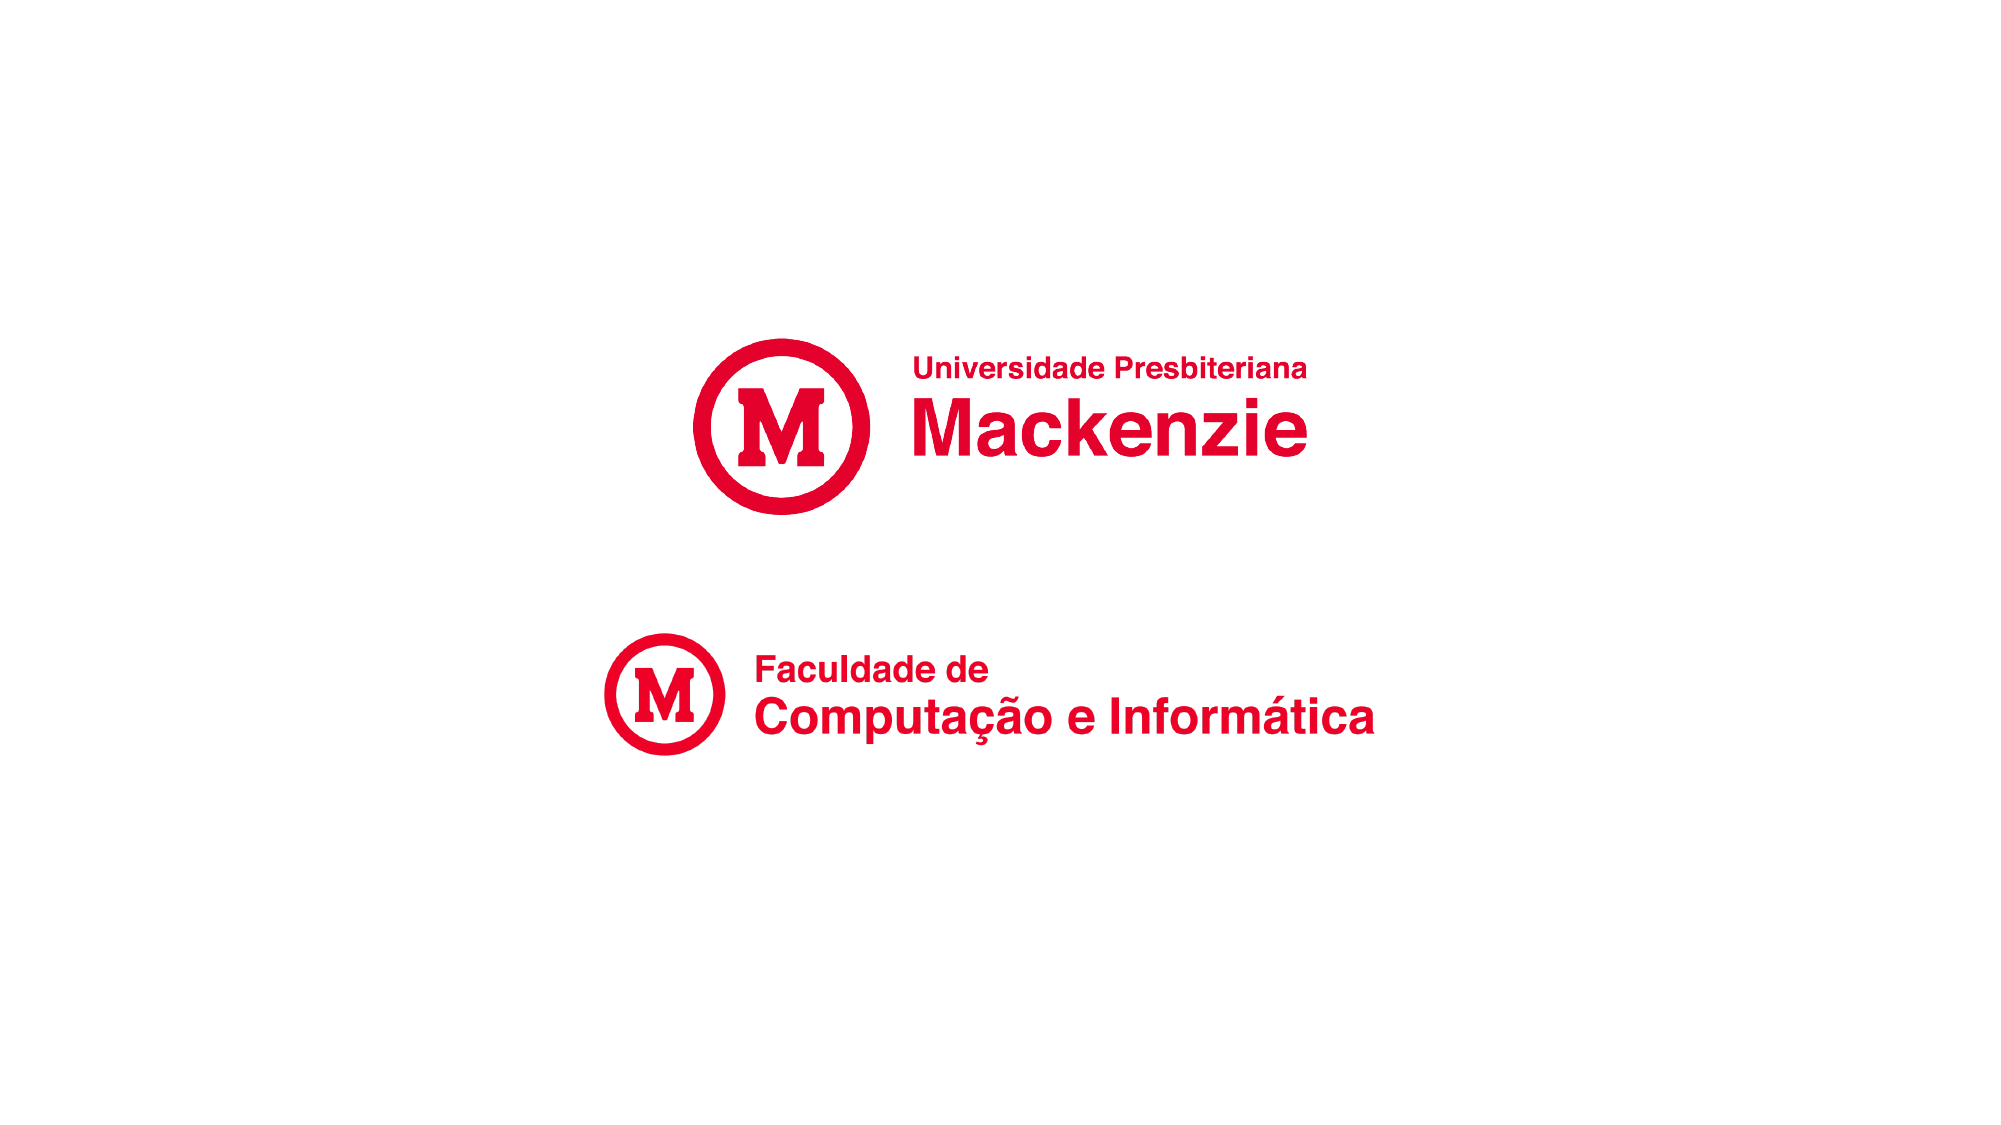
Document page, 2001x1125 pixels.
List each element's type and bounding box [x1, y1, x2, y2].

picture [693, 338, 1307, 515]
